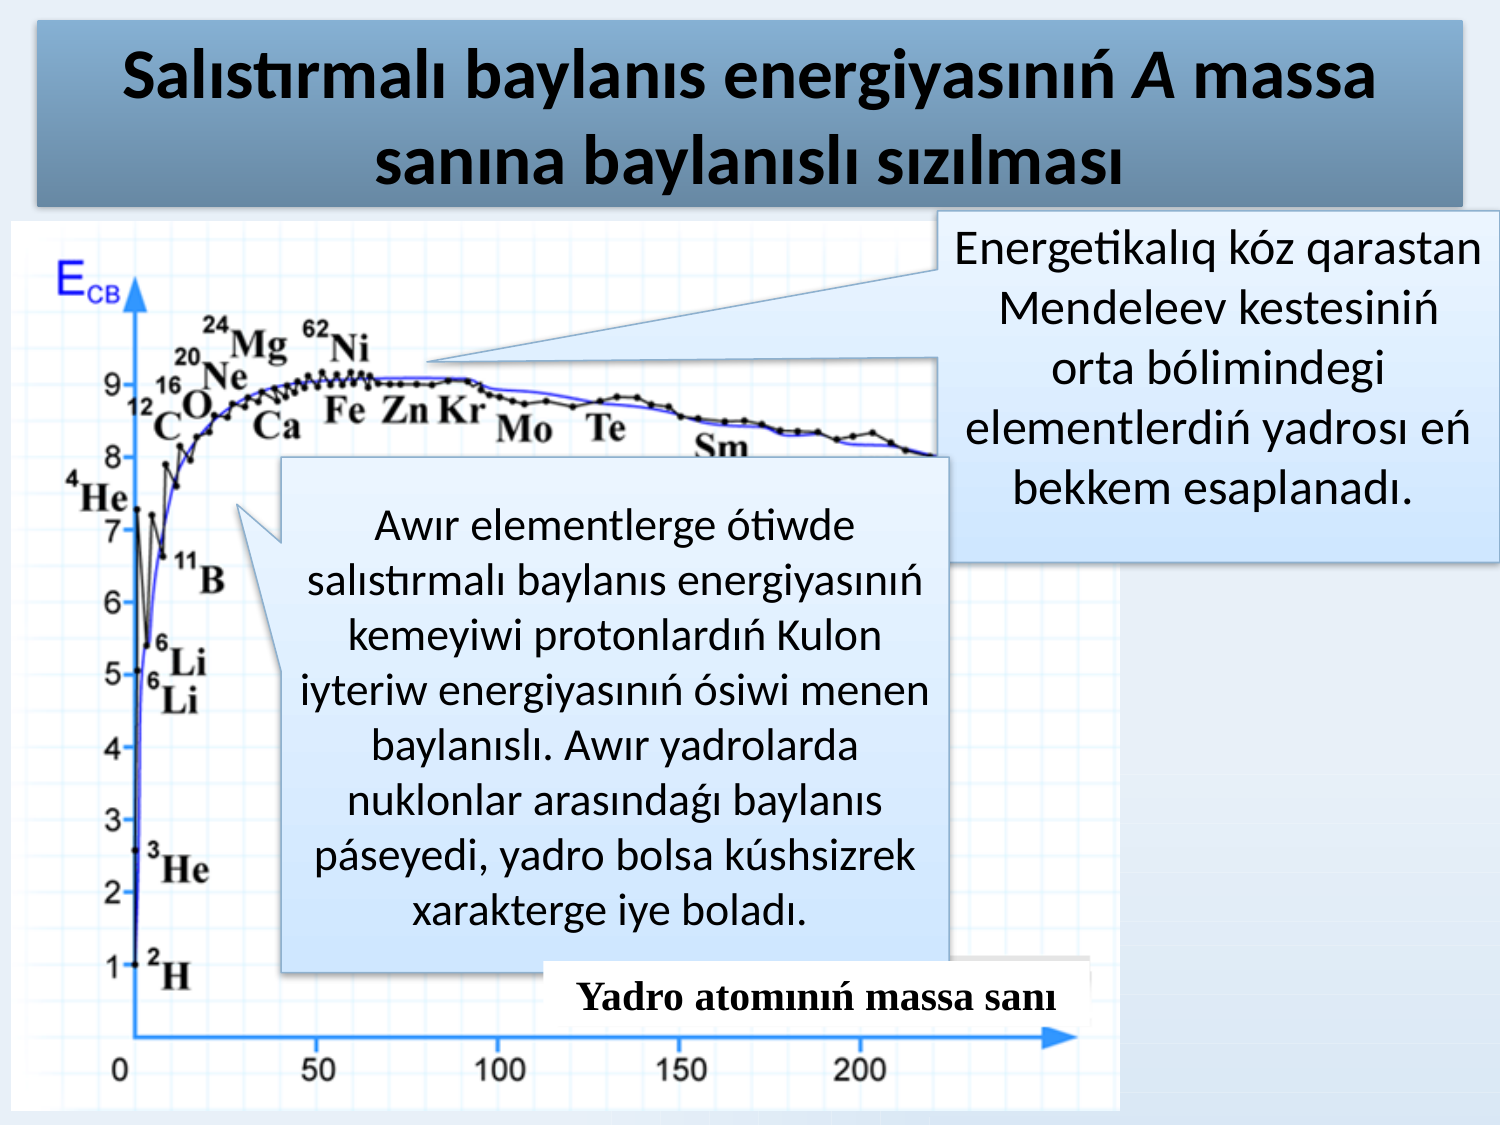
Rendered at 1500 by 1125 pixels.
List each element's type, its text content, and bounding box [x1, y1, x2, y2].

title Salıstırmalı baylanıs energiyasınıń A massa sanına baylanıslı sızılması [37, 20, 1463, 207]
text_box Energetikalıq kóz qarastan Mendeleev kestesiniń orta bólimindegi elementlerdiń yadrosı eń bekkem esaplanadı. [936, 210, 1500, 564]
picture [11, 220, 1120, 1112]
